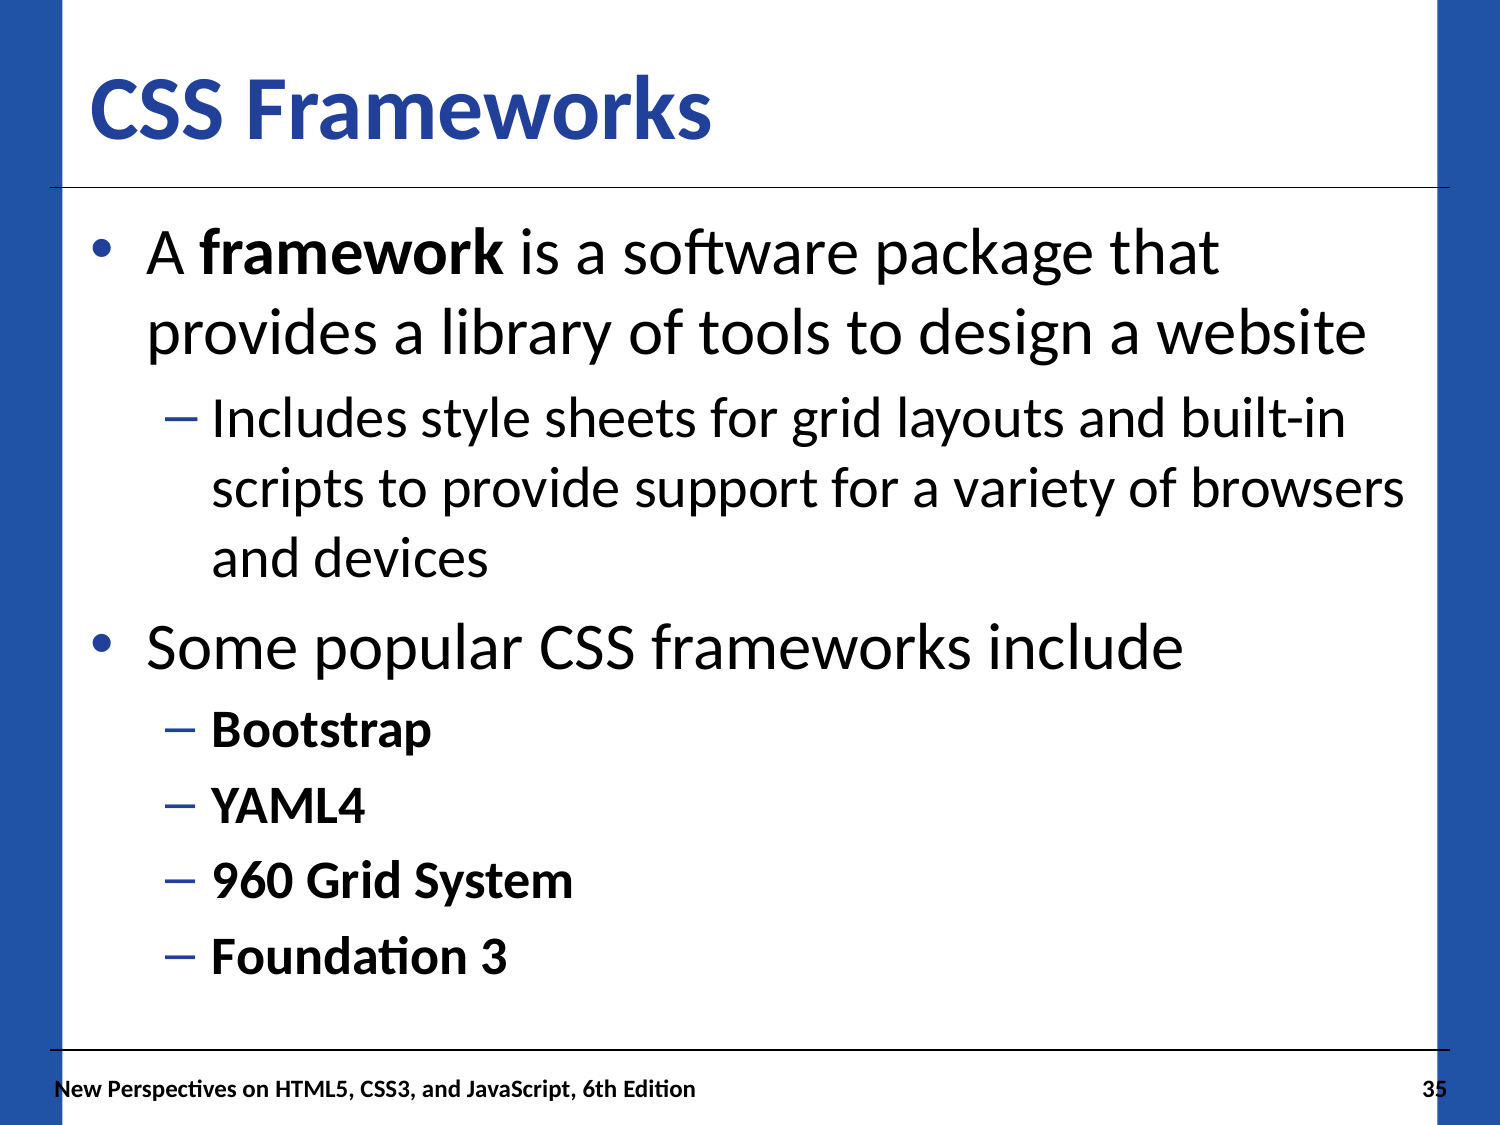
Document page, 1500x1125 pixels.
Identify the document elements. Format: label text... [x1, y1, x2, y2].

footer New Perspectives on HTML5, CSS3, and JavaScript, 6th Edition [39, 1050, 1390, 1125]
slide_number 35 [1390, 1050, 1463, 1125]
title CSS Frameworks [74, 24, 1438, 181]
list A framework is a software package that provides a library of tools to design a website Includes style sheets for grid layouts and built-in scripts to provide support for a variety of browsers and devices Some popular CSS frameworks include Bootstrap YAML4 960 Grid System Foundation 3 [74, 199, 1438, 1050]
